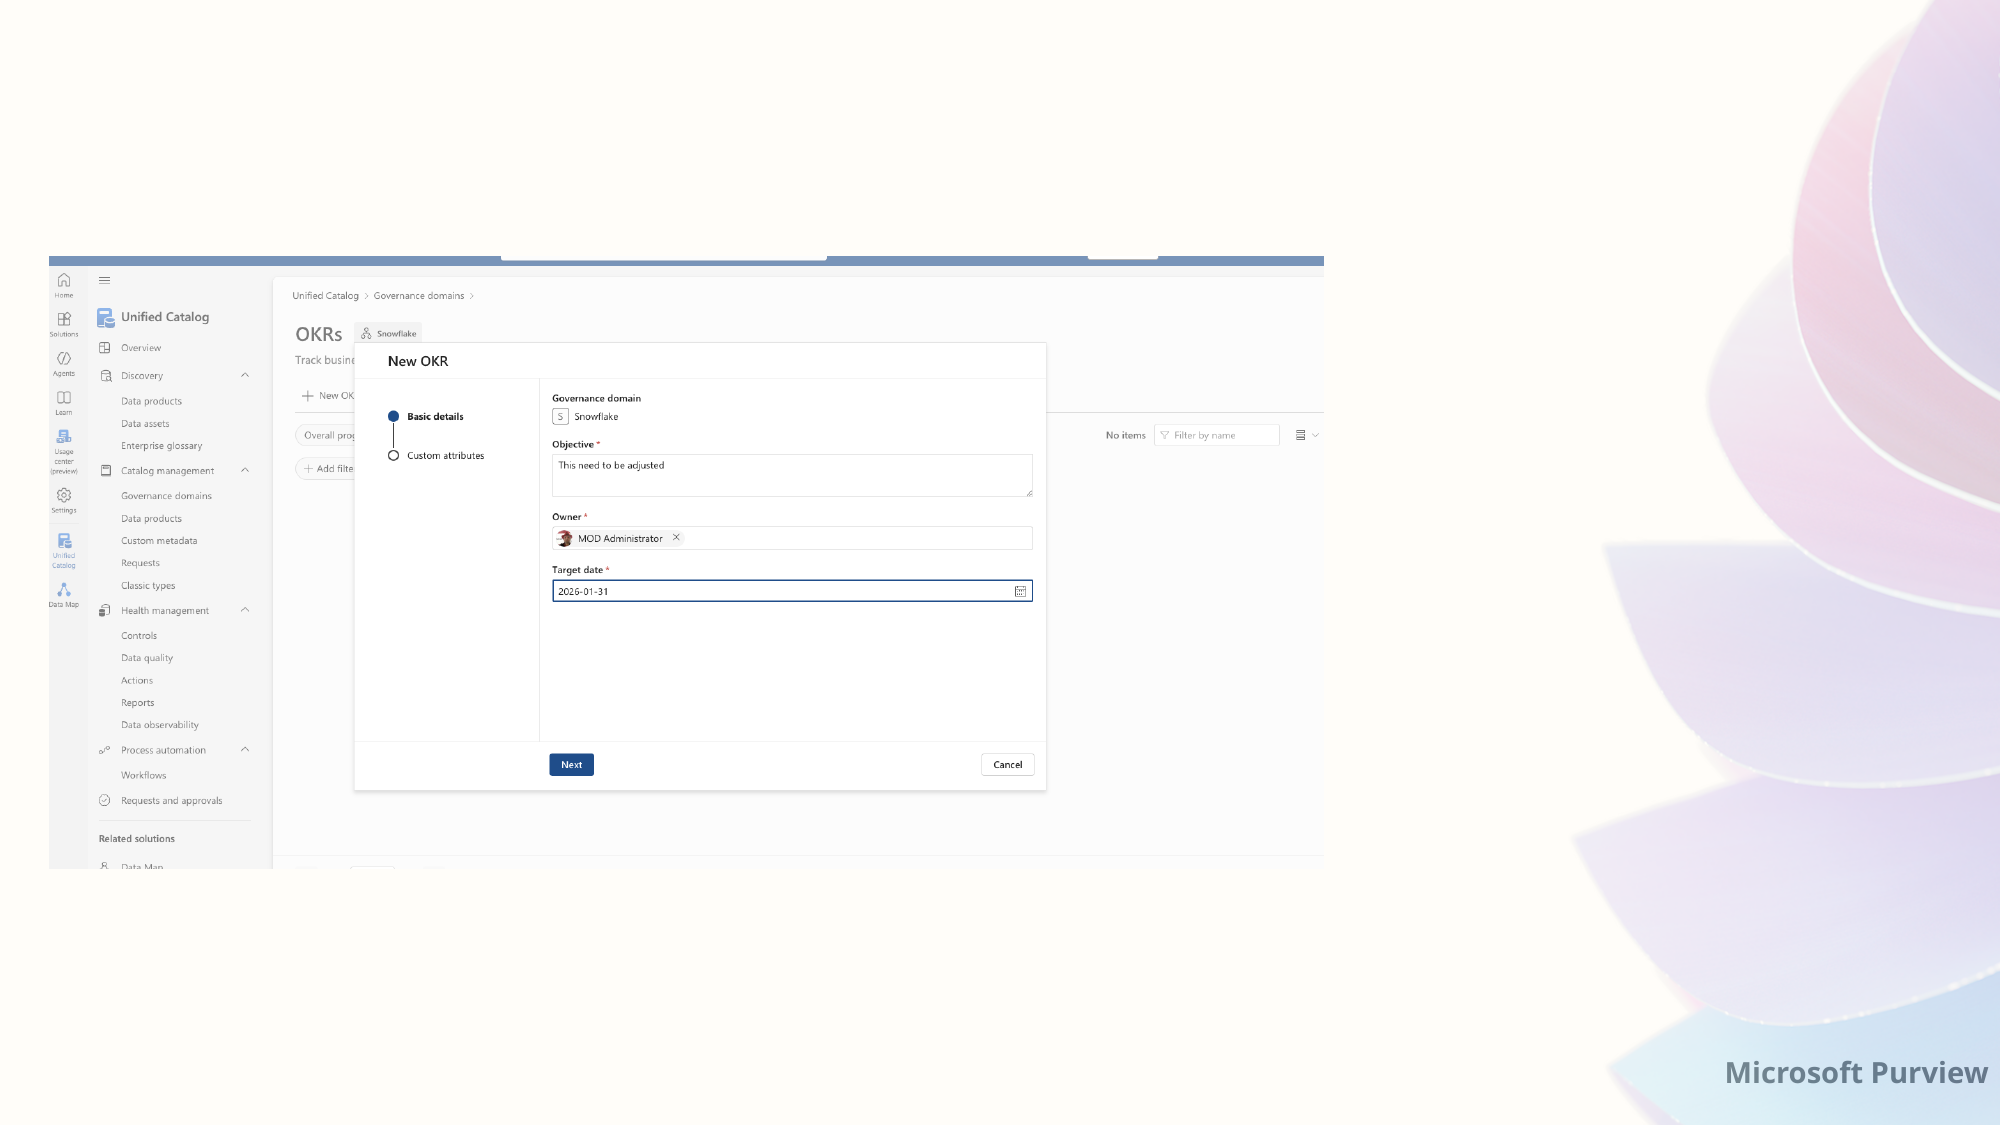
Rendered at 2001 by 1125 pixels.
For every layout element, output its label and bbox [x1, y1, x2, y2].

picture [48, 256, 1324, 869]
